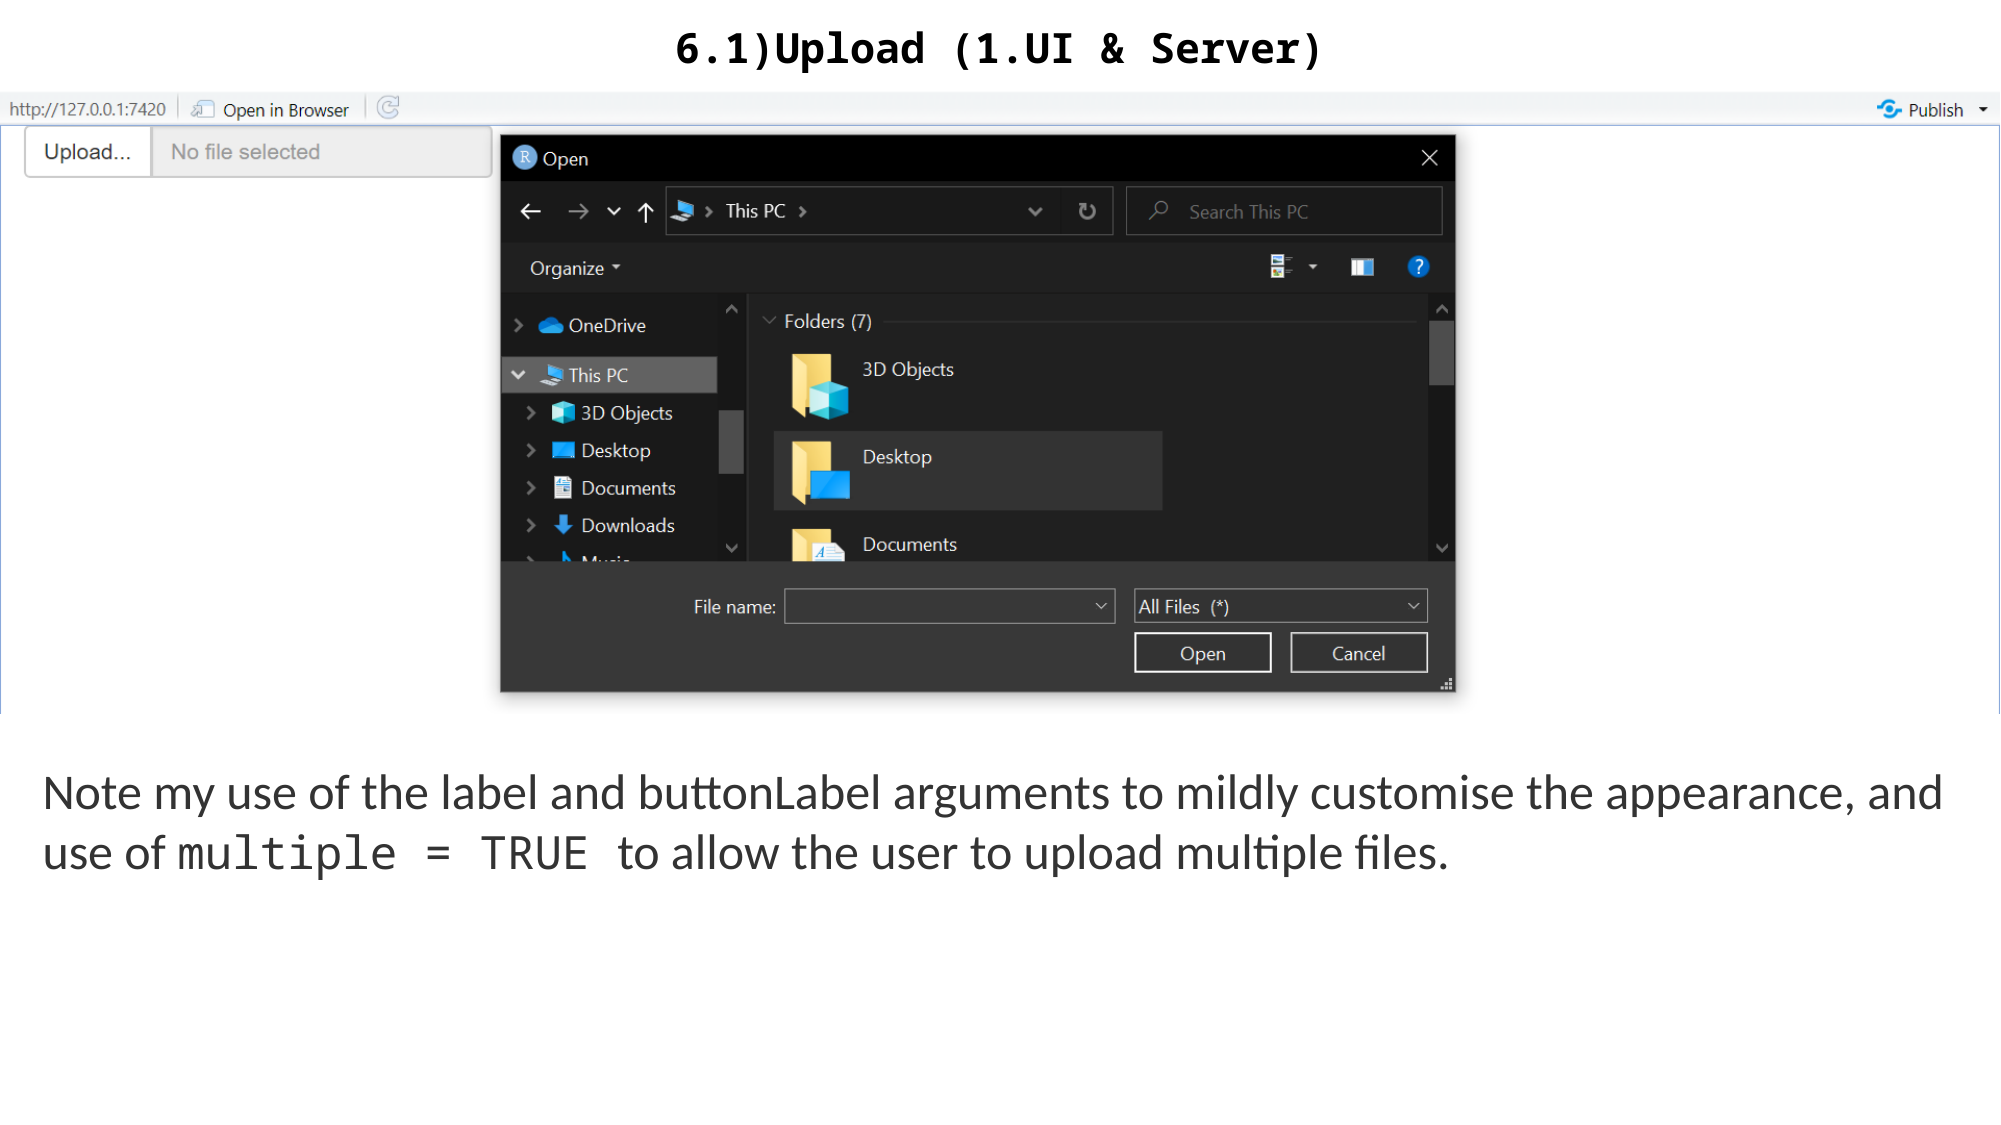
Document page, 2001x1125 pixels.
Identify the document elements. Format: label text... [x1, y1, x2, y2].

title 6.1)Upload (1.UI & Server) [0, 3, 2000, 91]
text_box Note my use of the label and buttonLabel arguments to mildly customise the appearance, and use of multiple = TRUE to allow the user to upload multiple files. [27, 751, 1973, 1048]
picture [0, 91, 2000, 714]
